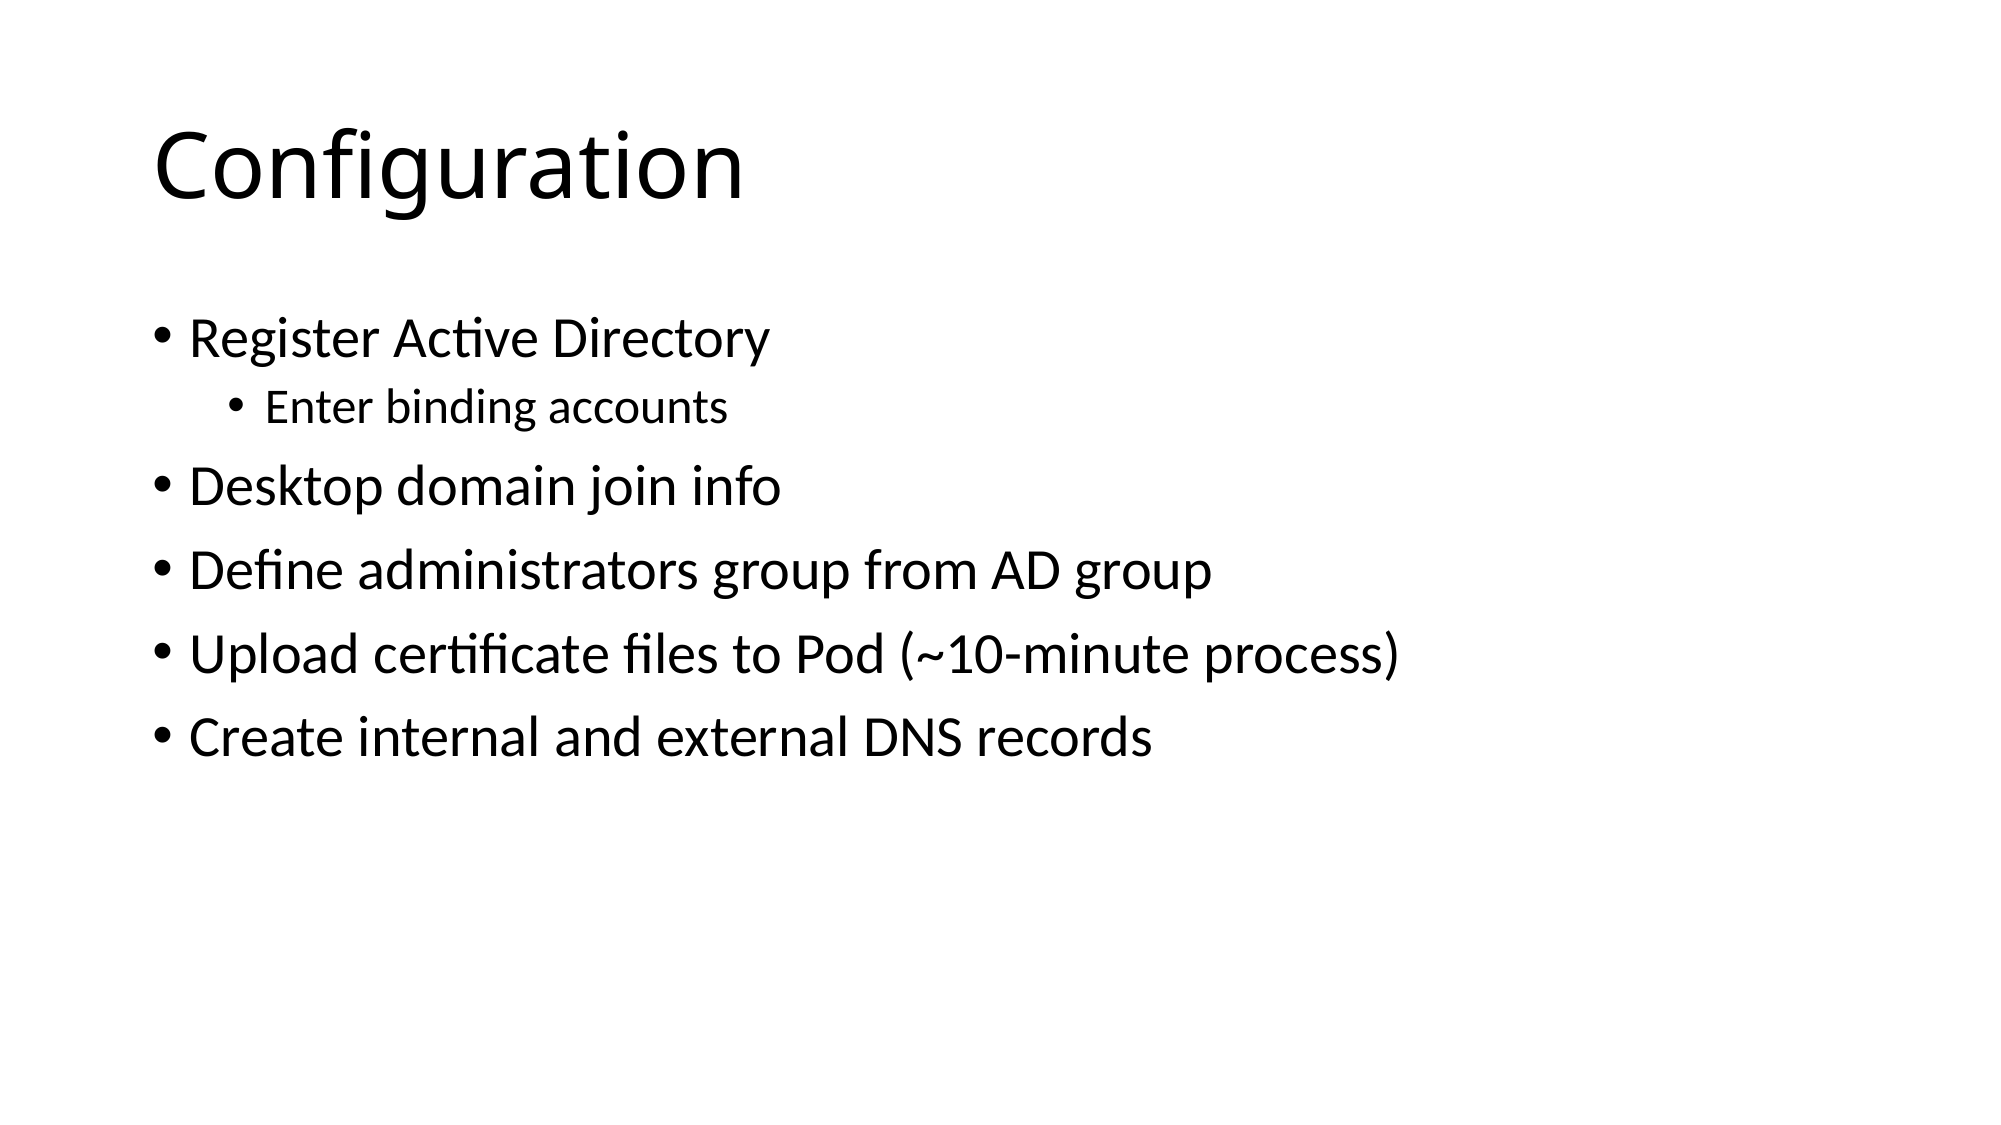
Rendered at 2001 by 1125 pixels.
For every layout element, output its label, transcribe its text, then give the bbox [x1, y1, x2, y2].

title Configuration [137, 59, 1863, 278]
list Register Active Directory Enter binding accounts Desktop domain join info Define administrators group from AD group Upload certificate files to Pod (~10-minute process) Create internal and external DNS records [137, 299, 1863, 1014]
